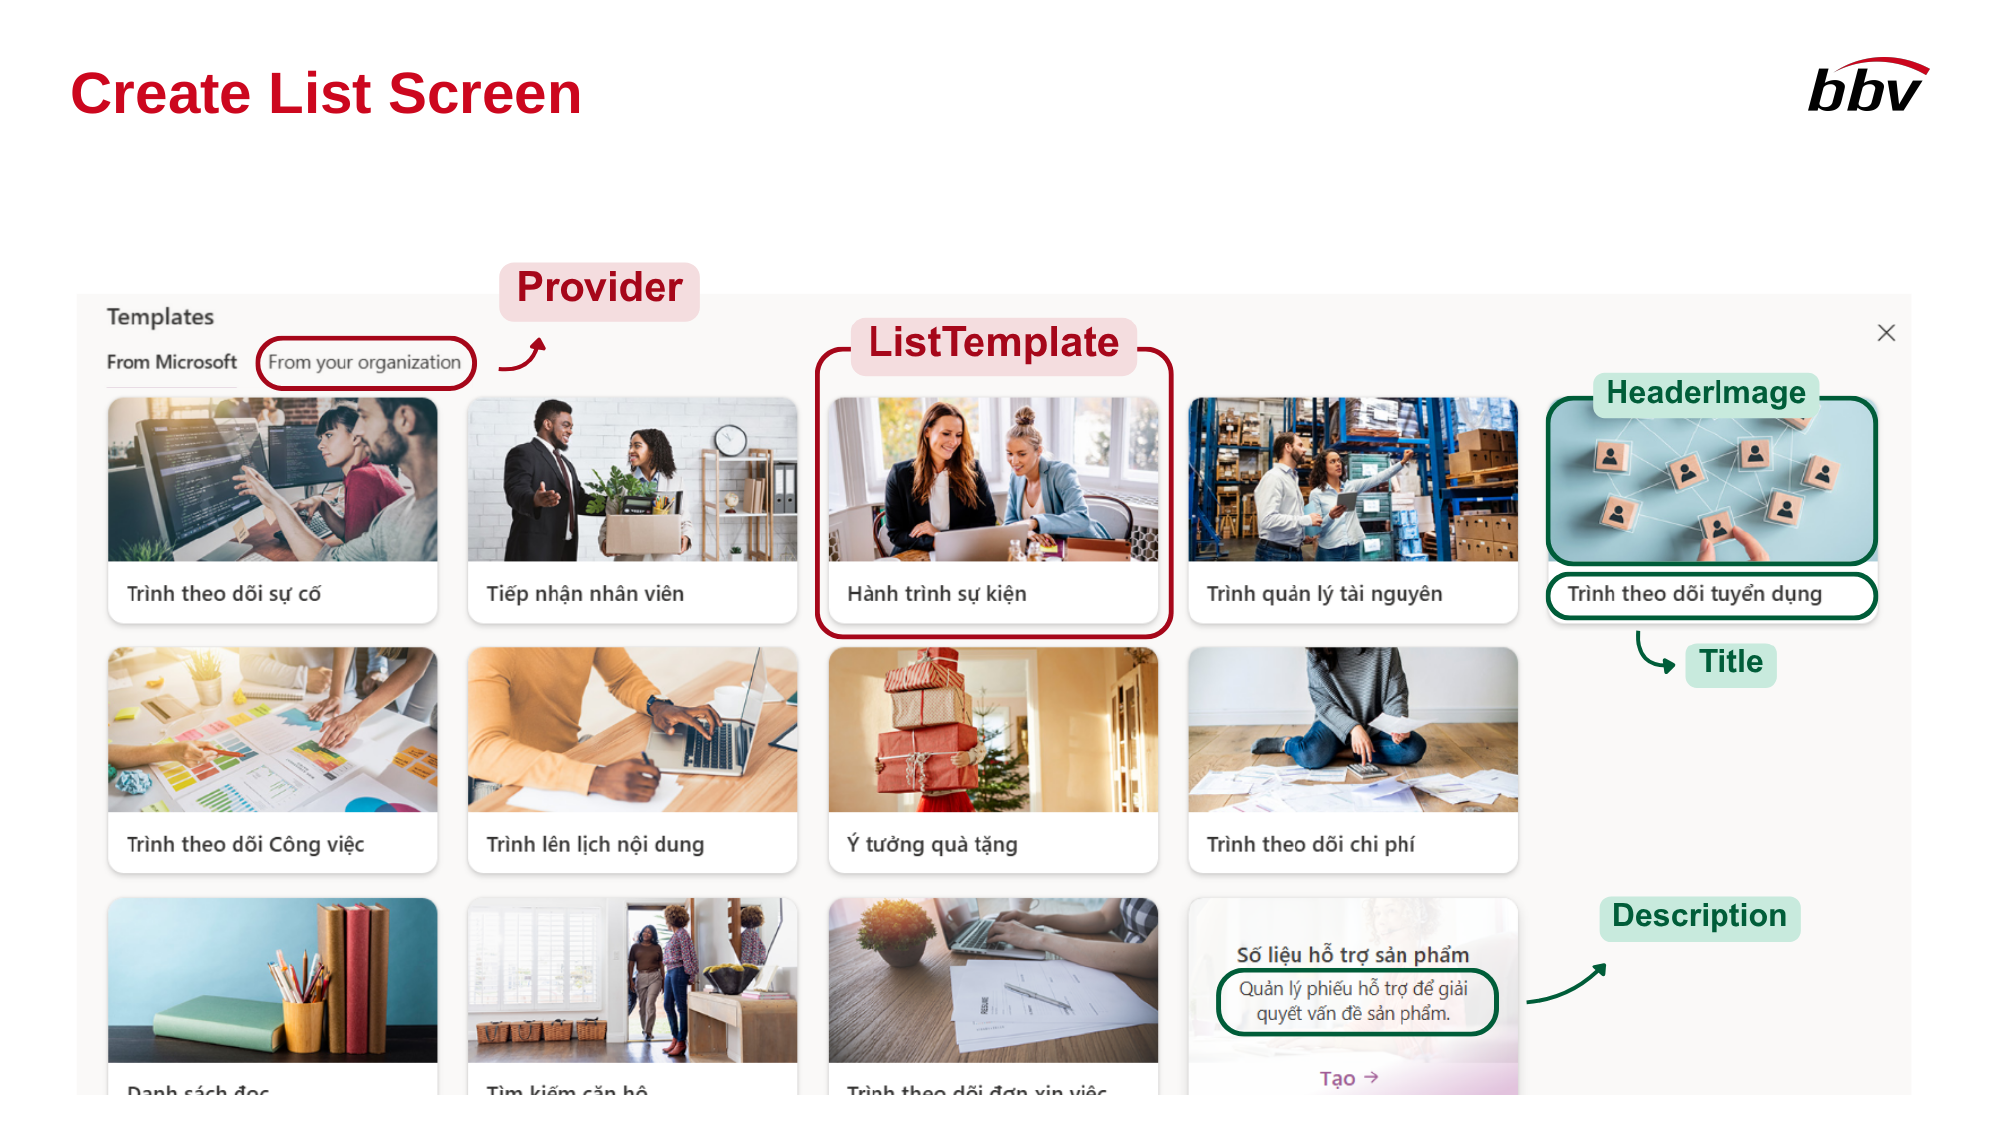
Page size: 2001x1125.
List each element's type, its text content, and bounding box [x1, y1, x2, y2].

title Create List Screen [70, 0, 1666, 181]
picture [1808, 57, 1930, 111]
picture [70, 196, 1930, 1095]
